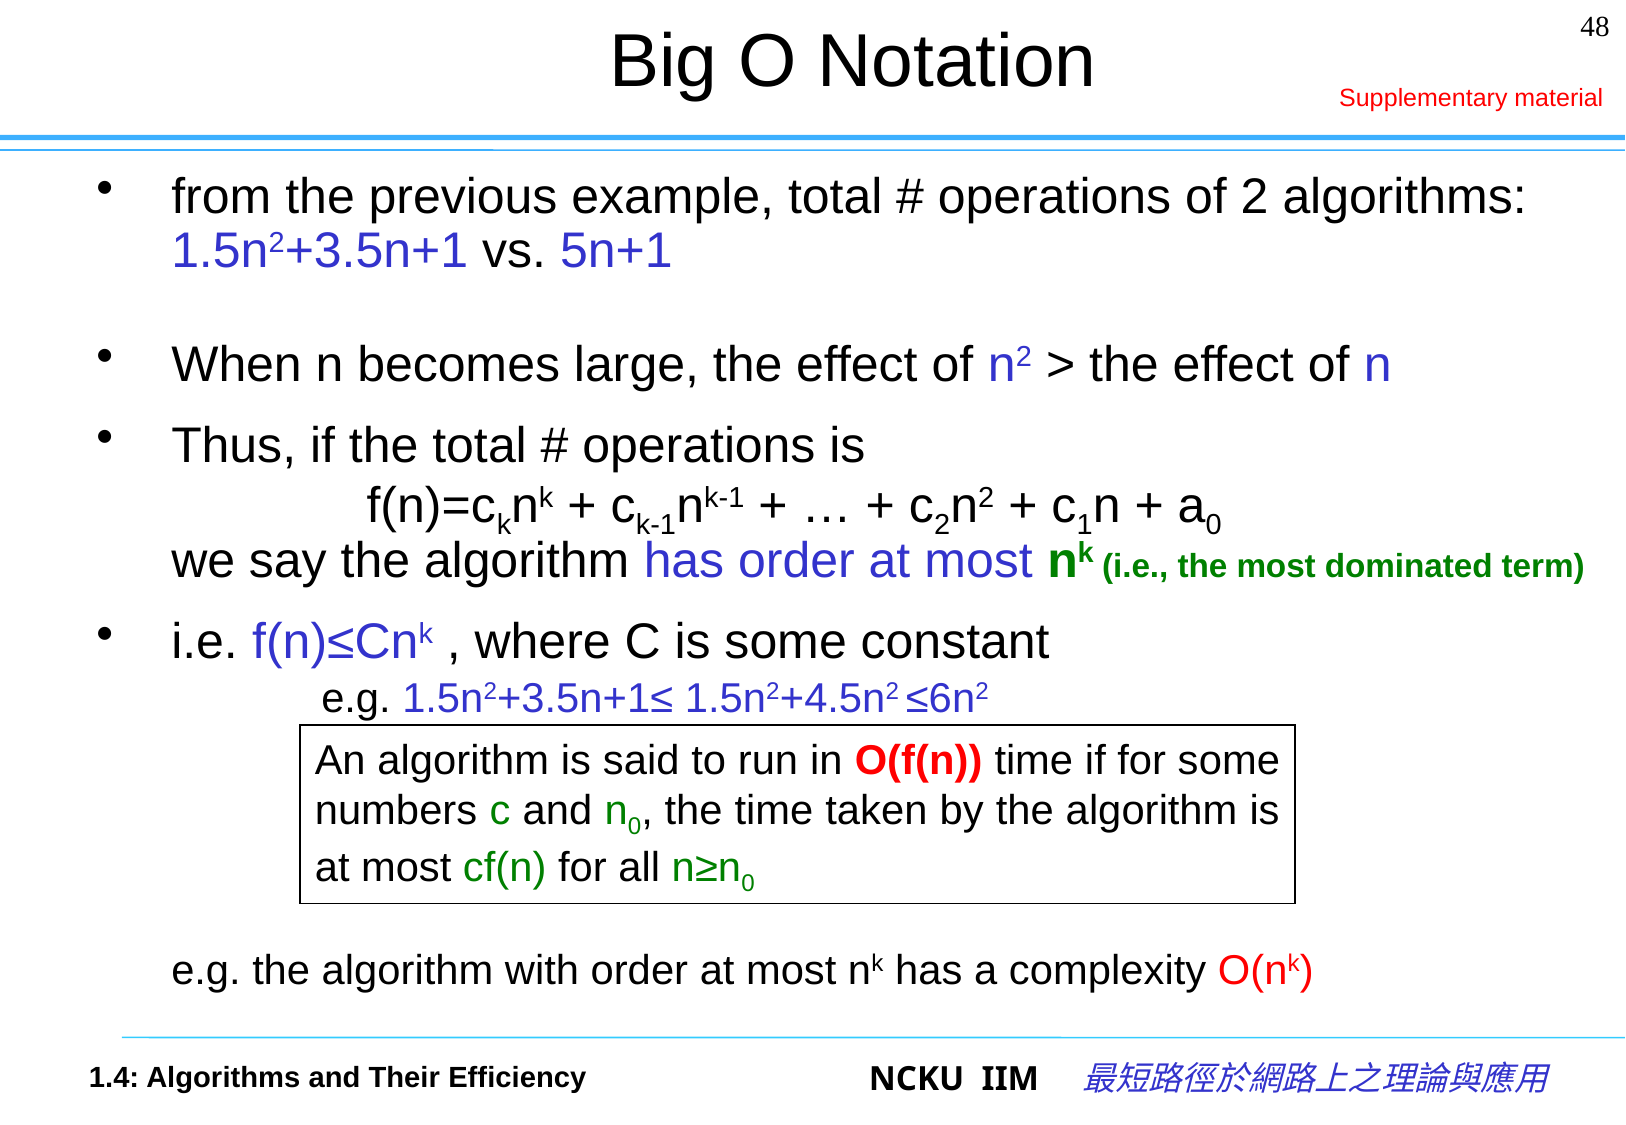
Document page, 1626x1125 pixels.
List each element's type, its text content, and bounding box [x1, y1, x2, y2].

text_box Supplementary material [1324, 74, 1619, 120]
slide_number 48 [1490, 0, 1625, 75]
text_box 1.4: Algorithms and Their Efficiency [74, 1051, 602, 1101]
list from the previous example, total # operations of 2 algorithms: 1.5n2+3.5n+1 vs. 5n+1 When n becomes large, the effect of n2 > the effect of n Thus, if the total # operations is f(n)=cknk + ck-1nk-1 + … + c2n2 + c1n + a0 we say the algorithm has order at most nk (i.e., the most dominated term) i.e. f(n)≤Cnk , where C is some constant e.g. 1.5n2+3.5n+1≤ 1.5n2+4.5n2 ≤6n2 e.g. the algorithm with order at most nk has a complexity O(nk) [81, 162, 1625, 1050]
text_box An algorithm is said to run in O(f(n)) time if for some numbers c and n0, the time taken by the algorithm is at most cf(n) for all n≥n0 [299, 725, 1295, 904]
title Big O Notation [216, 0, 1490, 113]
